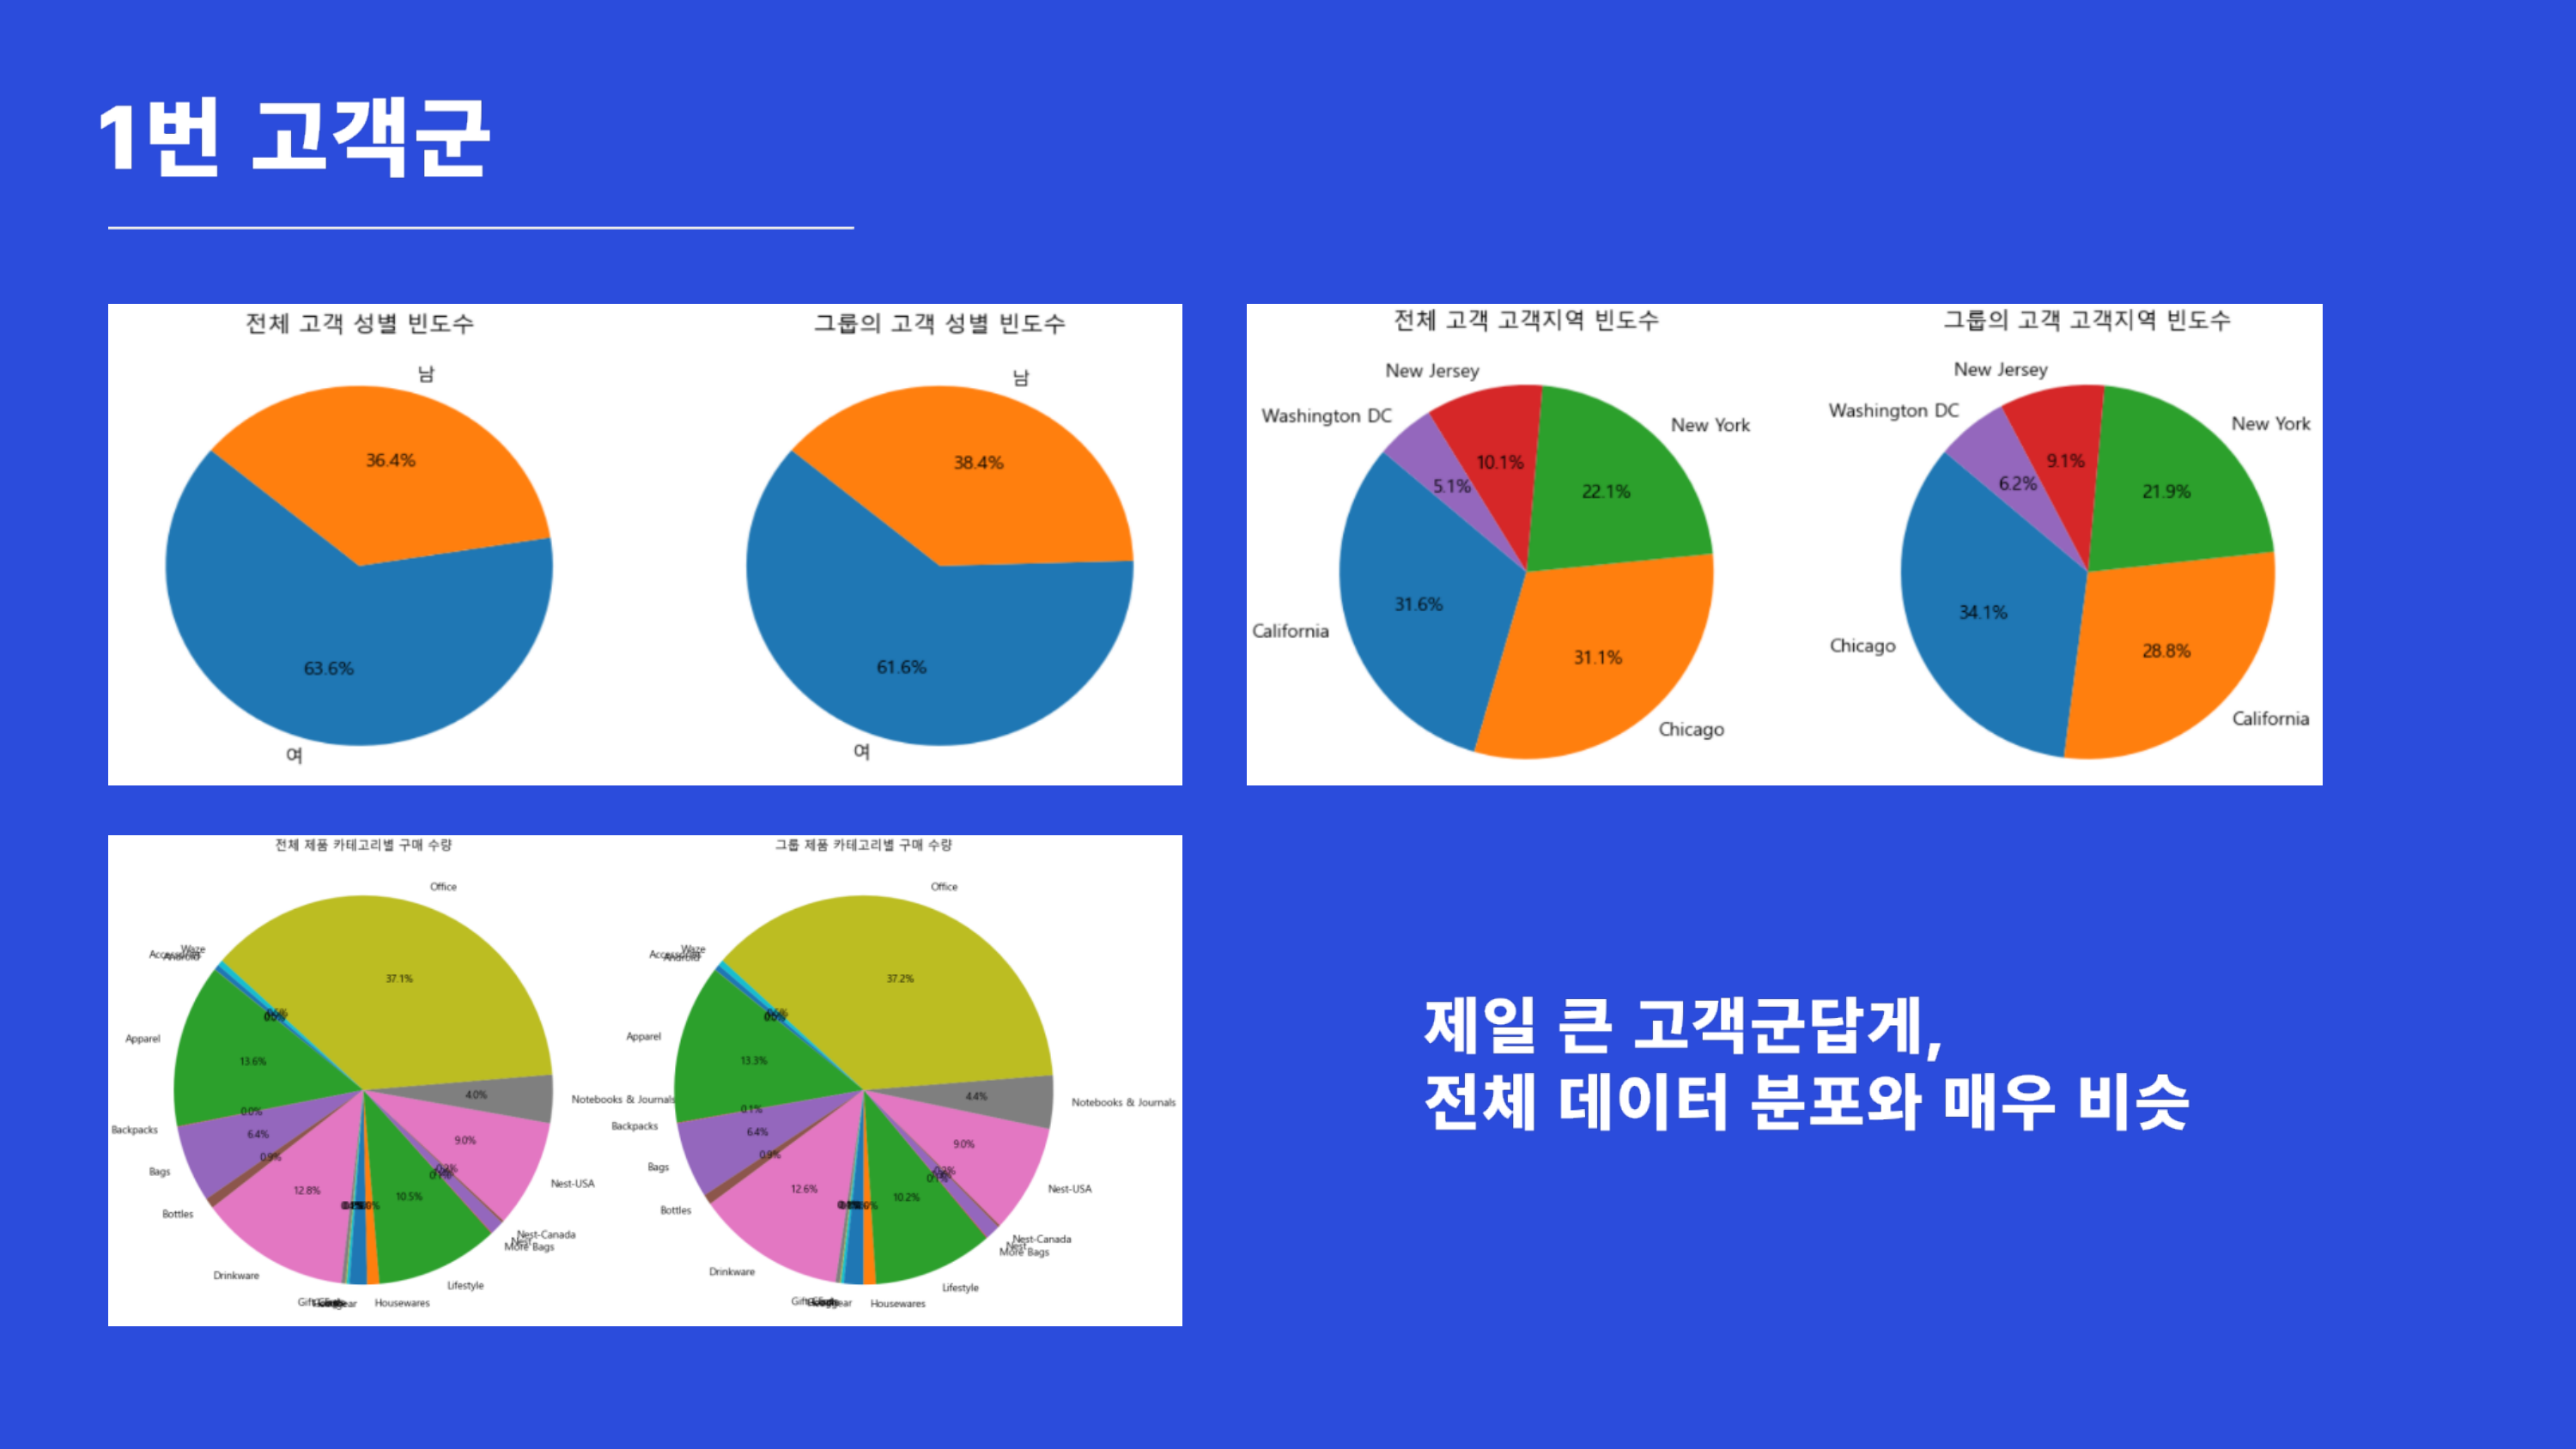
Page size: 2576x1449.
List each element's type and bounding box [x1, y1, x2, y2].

picture [1403, 956, 2258, 1204]
picture [67, 39, 575, 280]
text_box [579, 226, 854, 230]
text_box [107, 304, 1182, 786]
text_box [107, 835, 1182, 1326]
text_box [1247, 304, 2324, 786]
